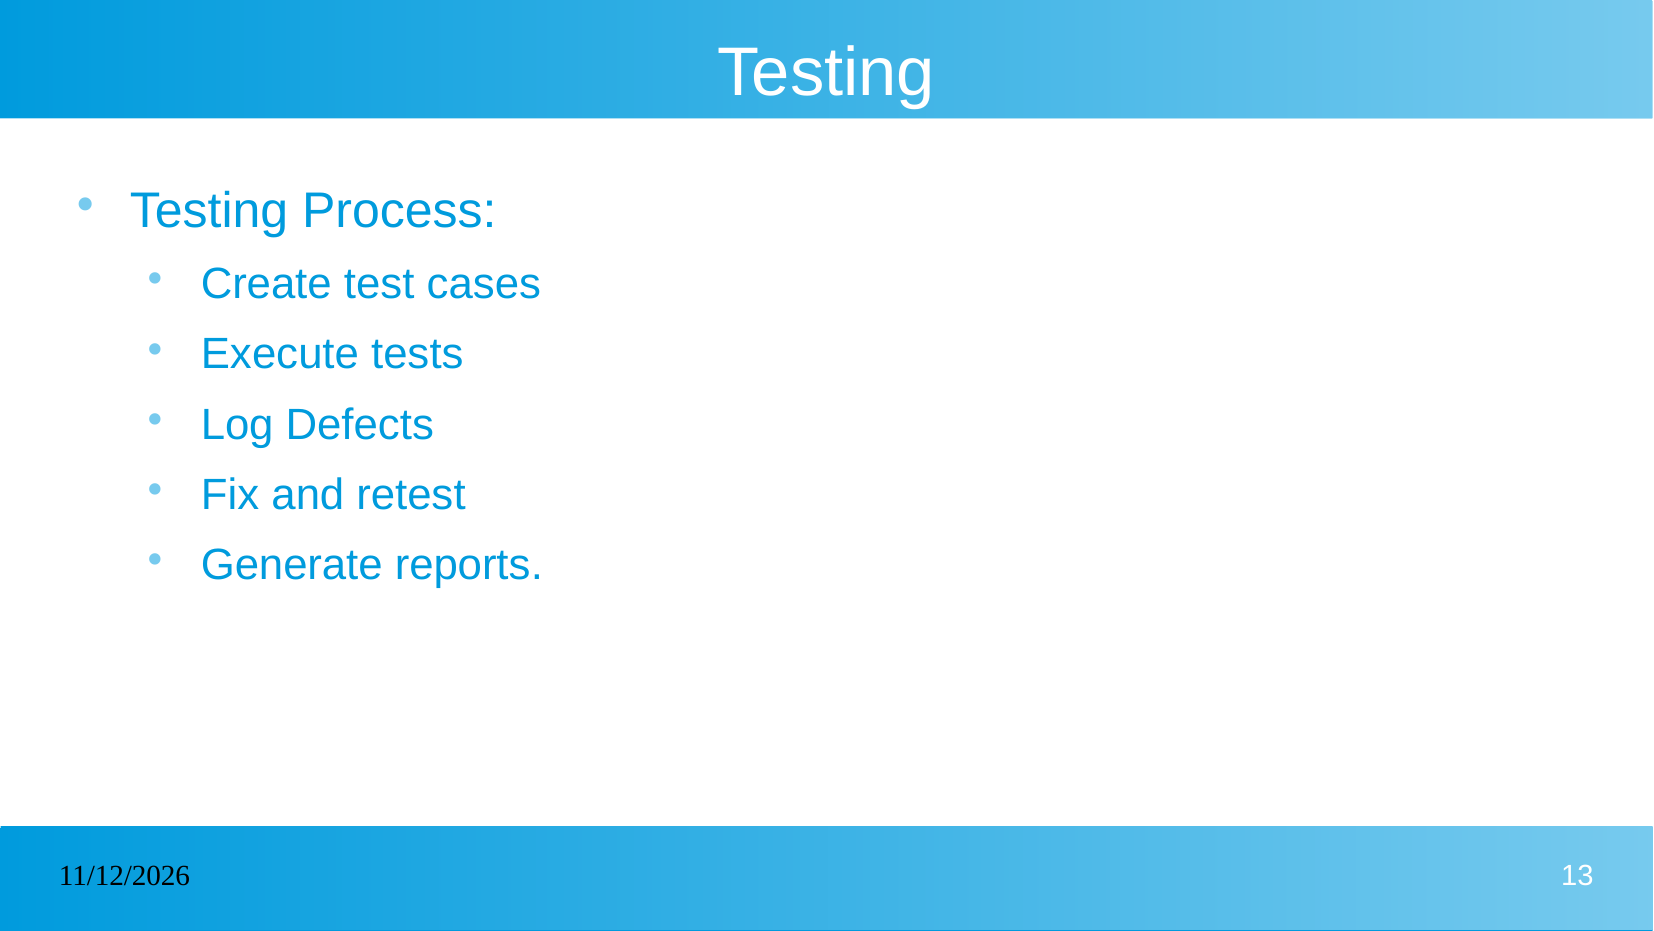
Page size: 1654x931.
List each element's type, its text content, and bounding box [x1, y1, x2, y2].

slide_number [59, 856, 443, 915]
title Testing [59, 29, 1594, 108]
slide_number 13 [1210, 856, 1594, 915]
list Testing Process: Create test cases Execute tests Log Defects Fix and retest Generate reports. [59, 177, 1594, 767]
